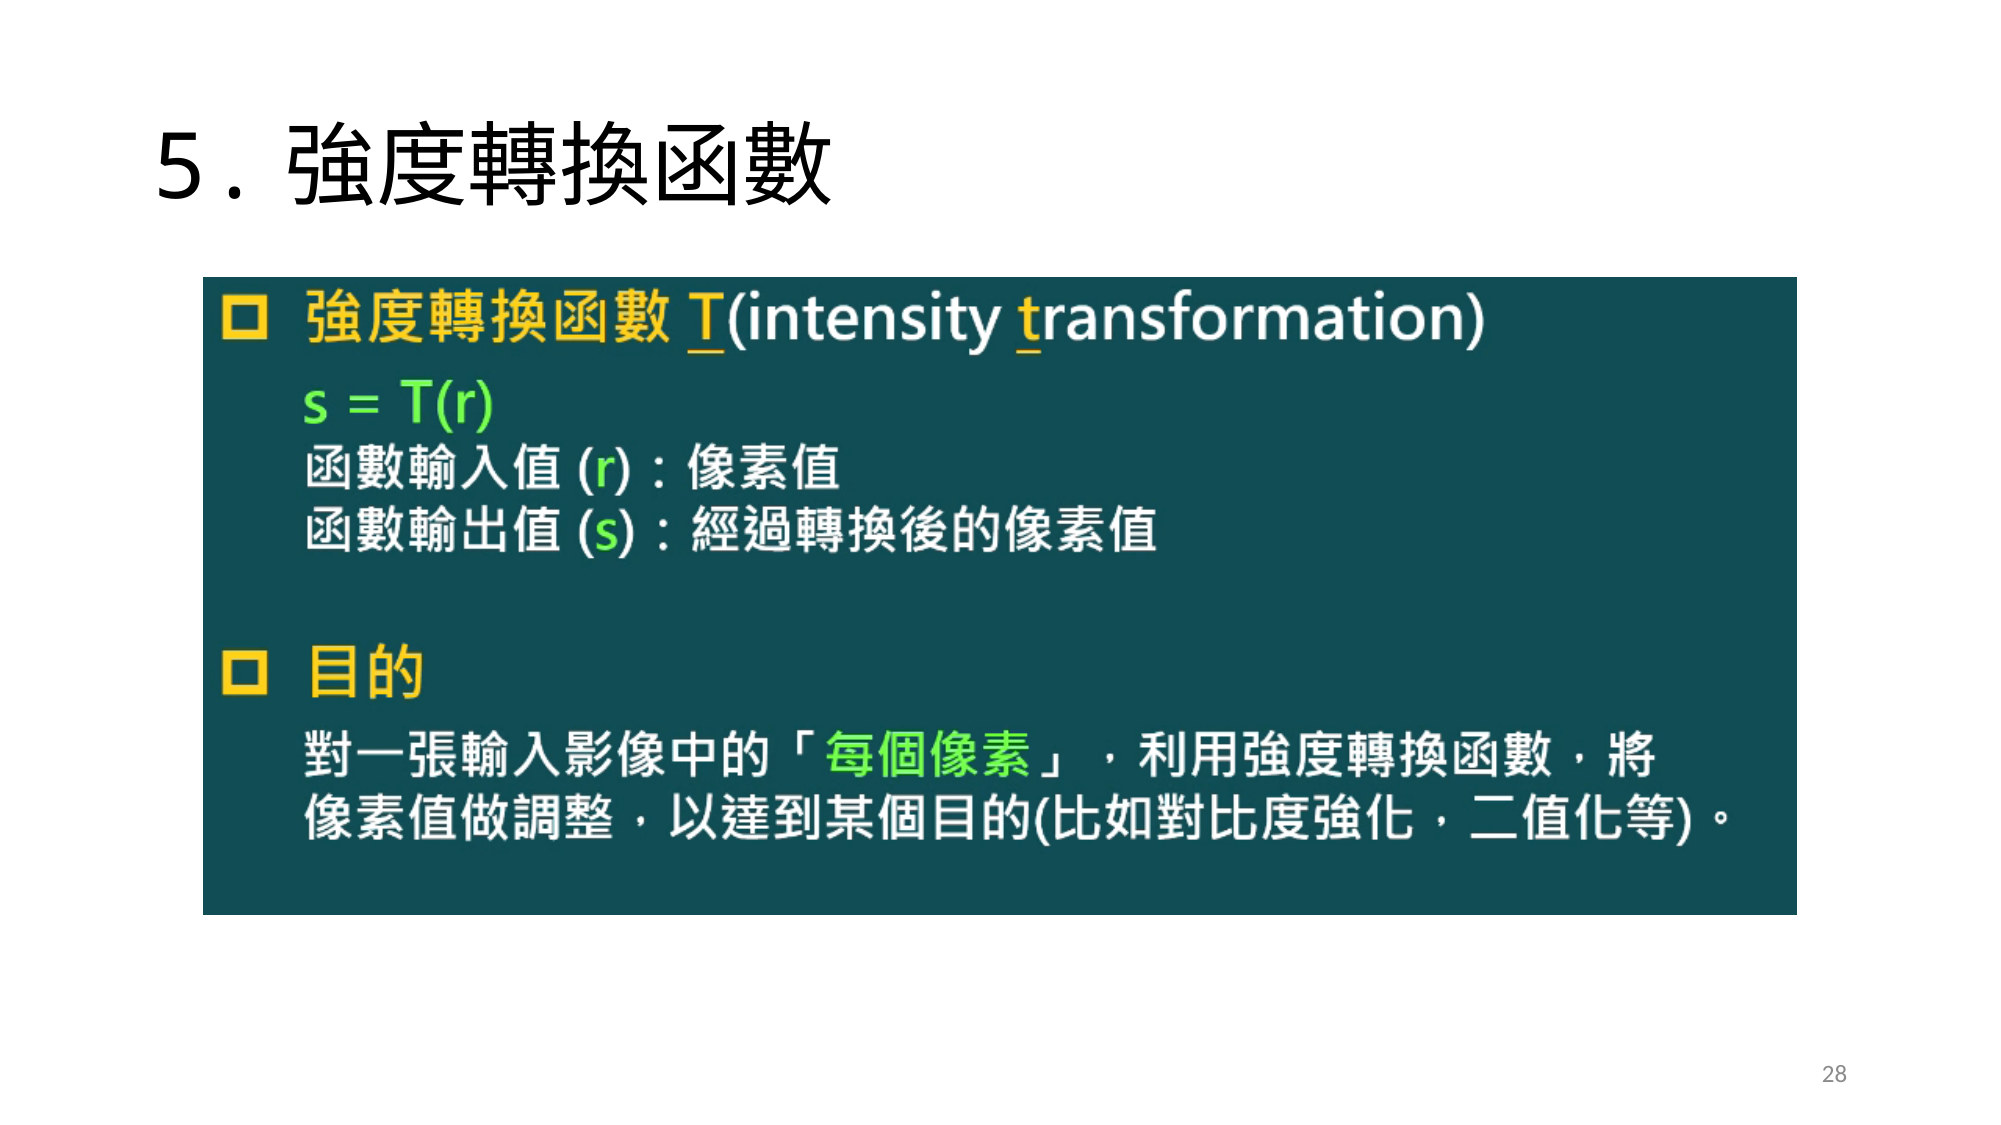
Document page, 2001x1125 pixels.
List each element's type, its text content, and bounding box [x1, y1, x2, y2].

text_box [137, 277, 1863, 1103]
title 5.強度轉換函數 [137, 59, 1863, 277]
picture [203, 277, 1797, 915]
